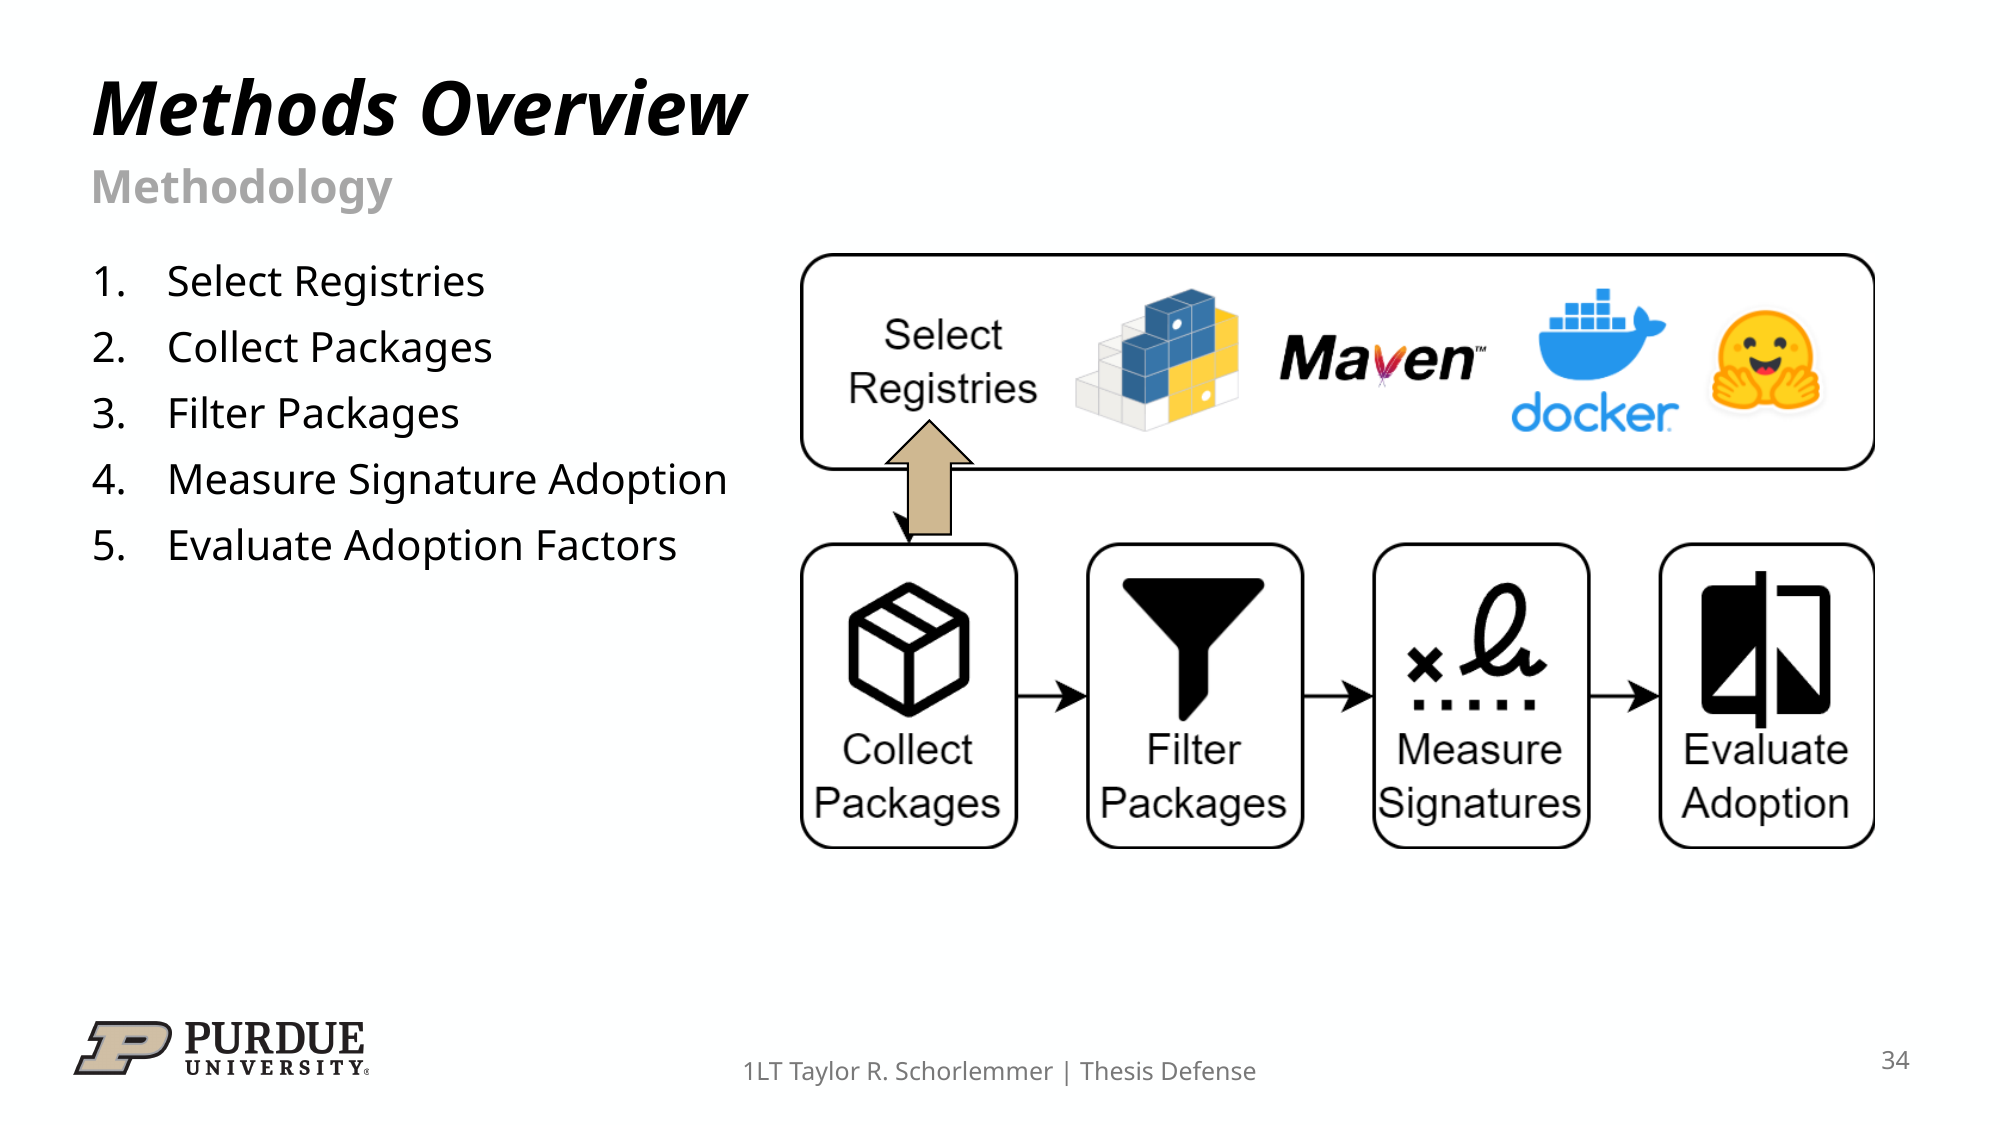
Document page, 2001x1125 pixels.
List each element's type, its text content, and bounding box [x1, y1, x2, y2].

slide_number 34 [1730, 1031, 1925, 1092]
title Methods Overview [76, 63, 1925, 156]
picture [799, 253, 1875, 849]
list Select Registries Collect Packages Filter Packages Measure Signature Adoption Evaluate Adoption Factors [76, 253, 887, 984]
list Methodology [75, 156, 1925, 217]
footer 1LT Taylor R. Schorlemmer | Thesis Defense [662, 1042, 1338, 1103]
